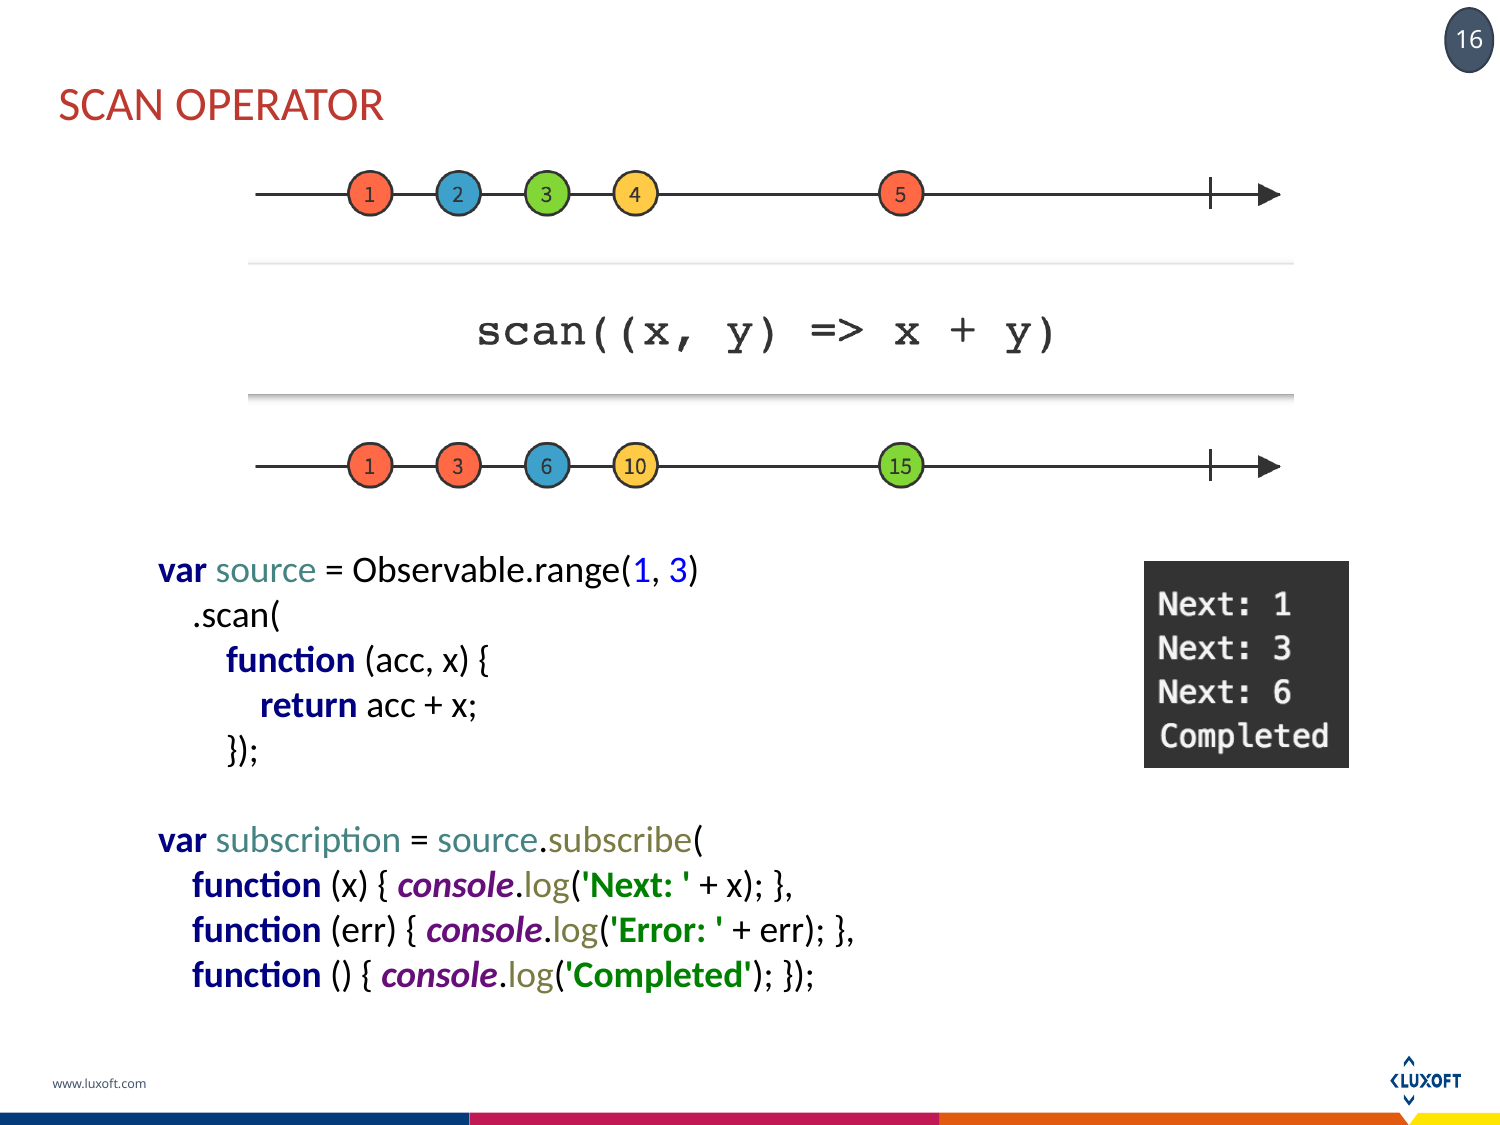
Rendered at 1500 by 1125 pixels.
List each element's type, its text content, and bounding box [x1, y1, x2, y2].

title Scan operator [47, 59, 1457, 143]
picture [248, 142, 1294, 520]
picture [1144, 561, 1349, 768]
text_box var source = Observable.range(1, 3) .scan( function (acc, x) { return acc + x; }); var subscription = source.subscribe( function (x) { console.log('Next: ' + x); }, function (err) { console.log('Error: ' + err); }, function () { console.log('Completed'); }); [143, 537, 894, 1048]
